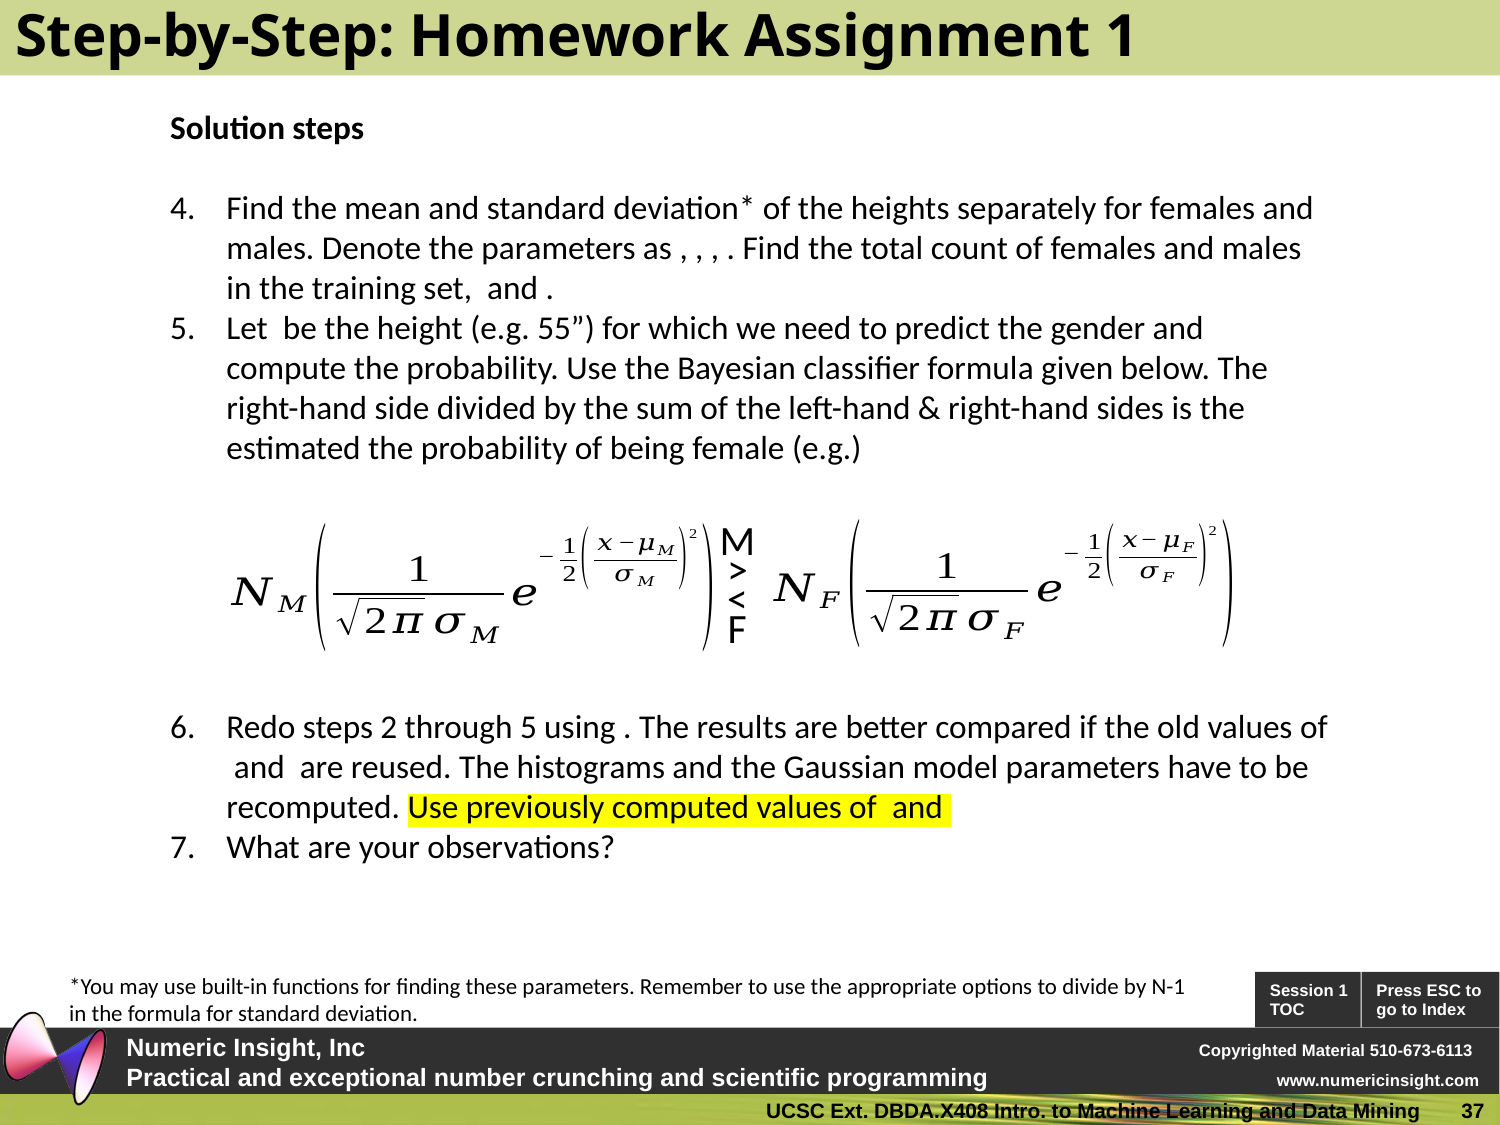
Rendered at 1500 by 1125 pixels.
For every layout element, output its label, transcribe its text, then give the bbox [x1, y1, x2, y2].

text_box *You may use built-in functions for finding these parameters. Remember to use the appropriate options to divide by N-1 in the formula for standard deviation. [54, 963, 1207, 1034]
picture [0, 1007, 1500, 1125]
title Step-by-Step: Homework Assignment 1 [0, 0, 1500, 76]
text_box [229, 506, 1236, 660]
